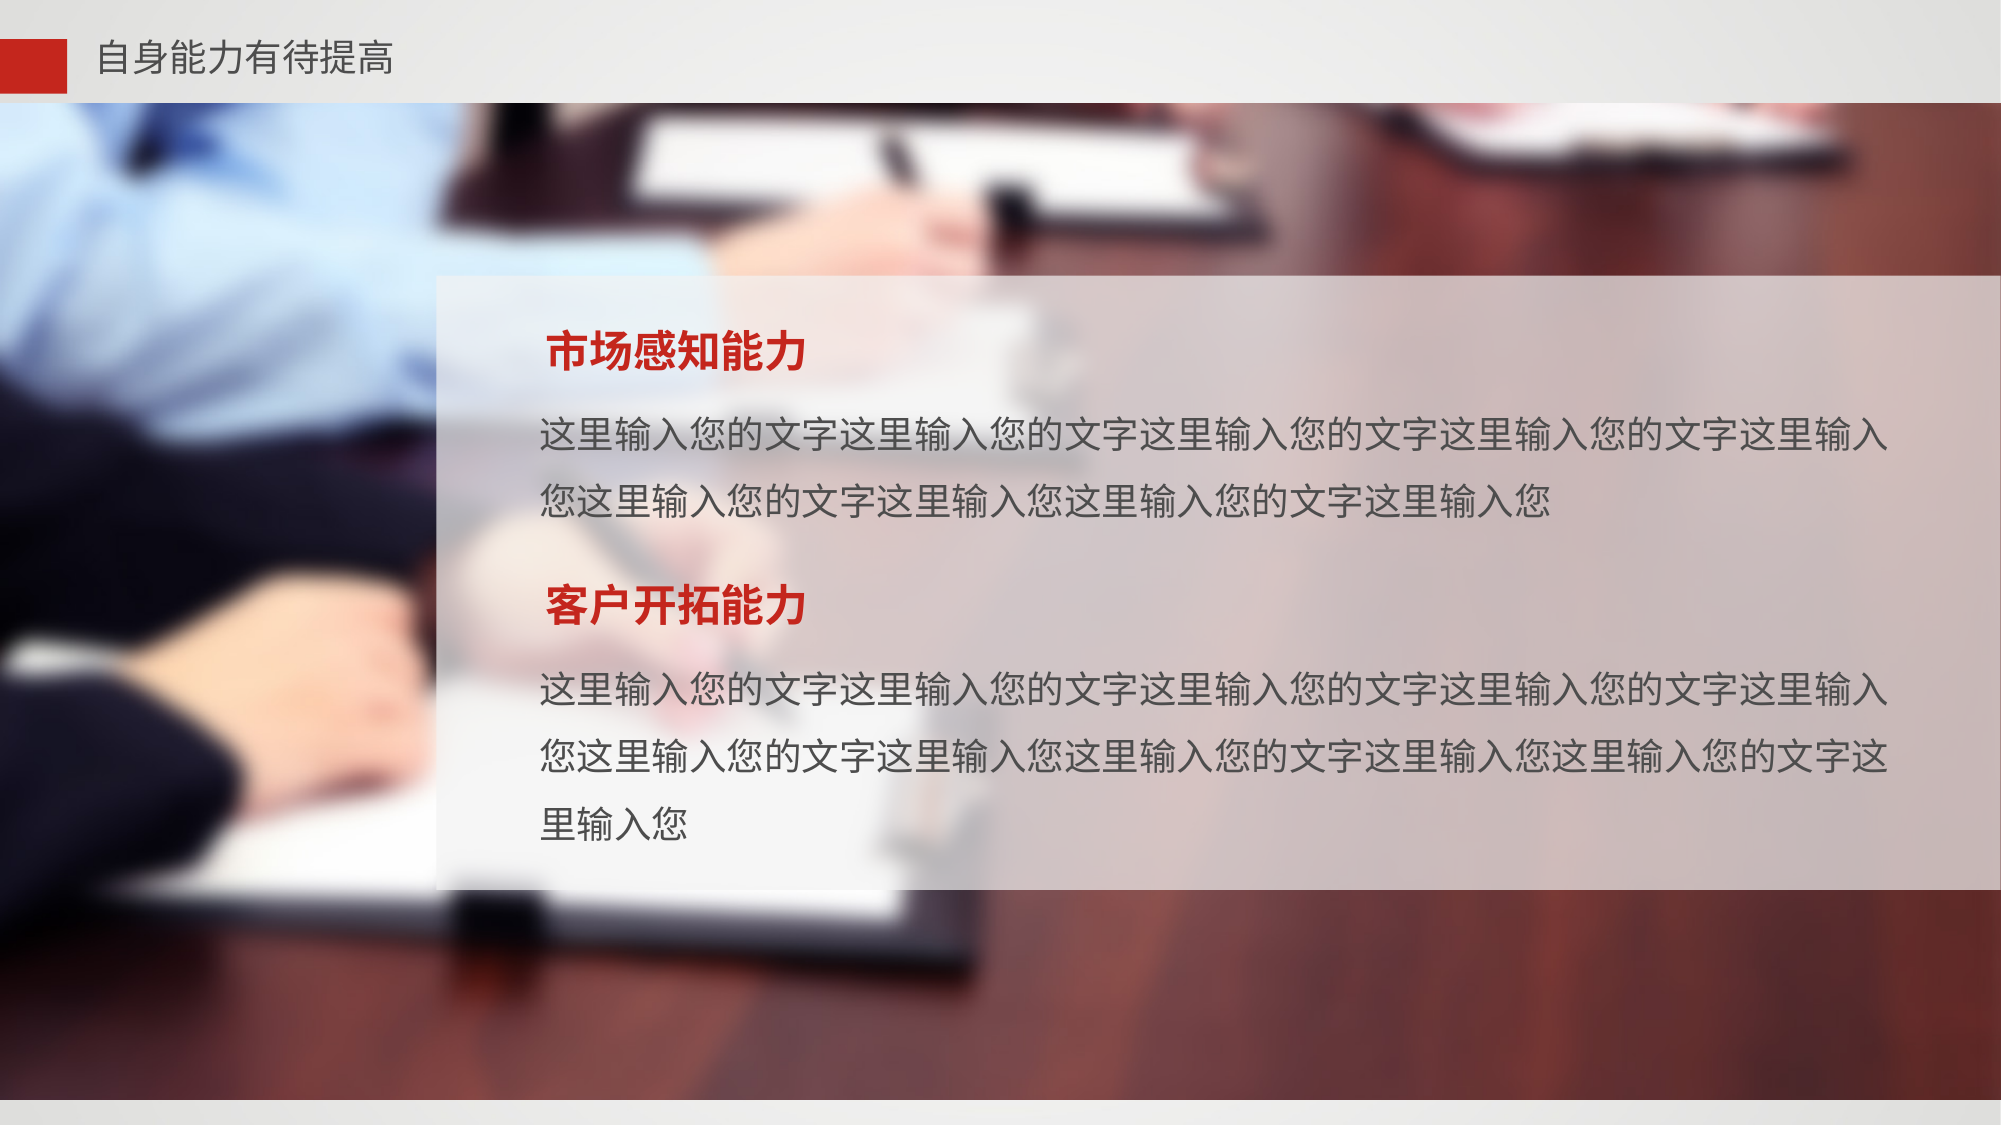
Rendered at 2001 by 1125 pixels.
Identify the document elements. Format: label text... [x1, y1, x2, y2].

text_box 自身能力有待提高 [79, 26, 410, 86]
picture [0, 0, 2001, 1125]
text_box [0, 39, 68, 94]
